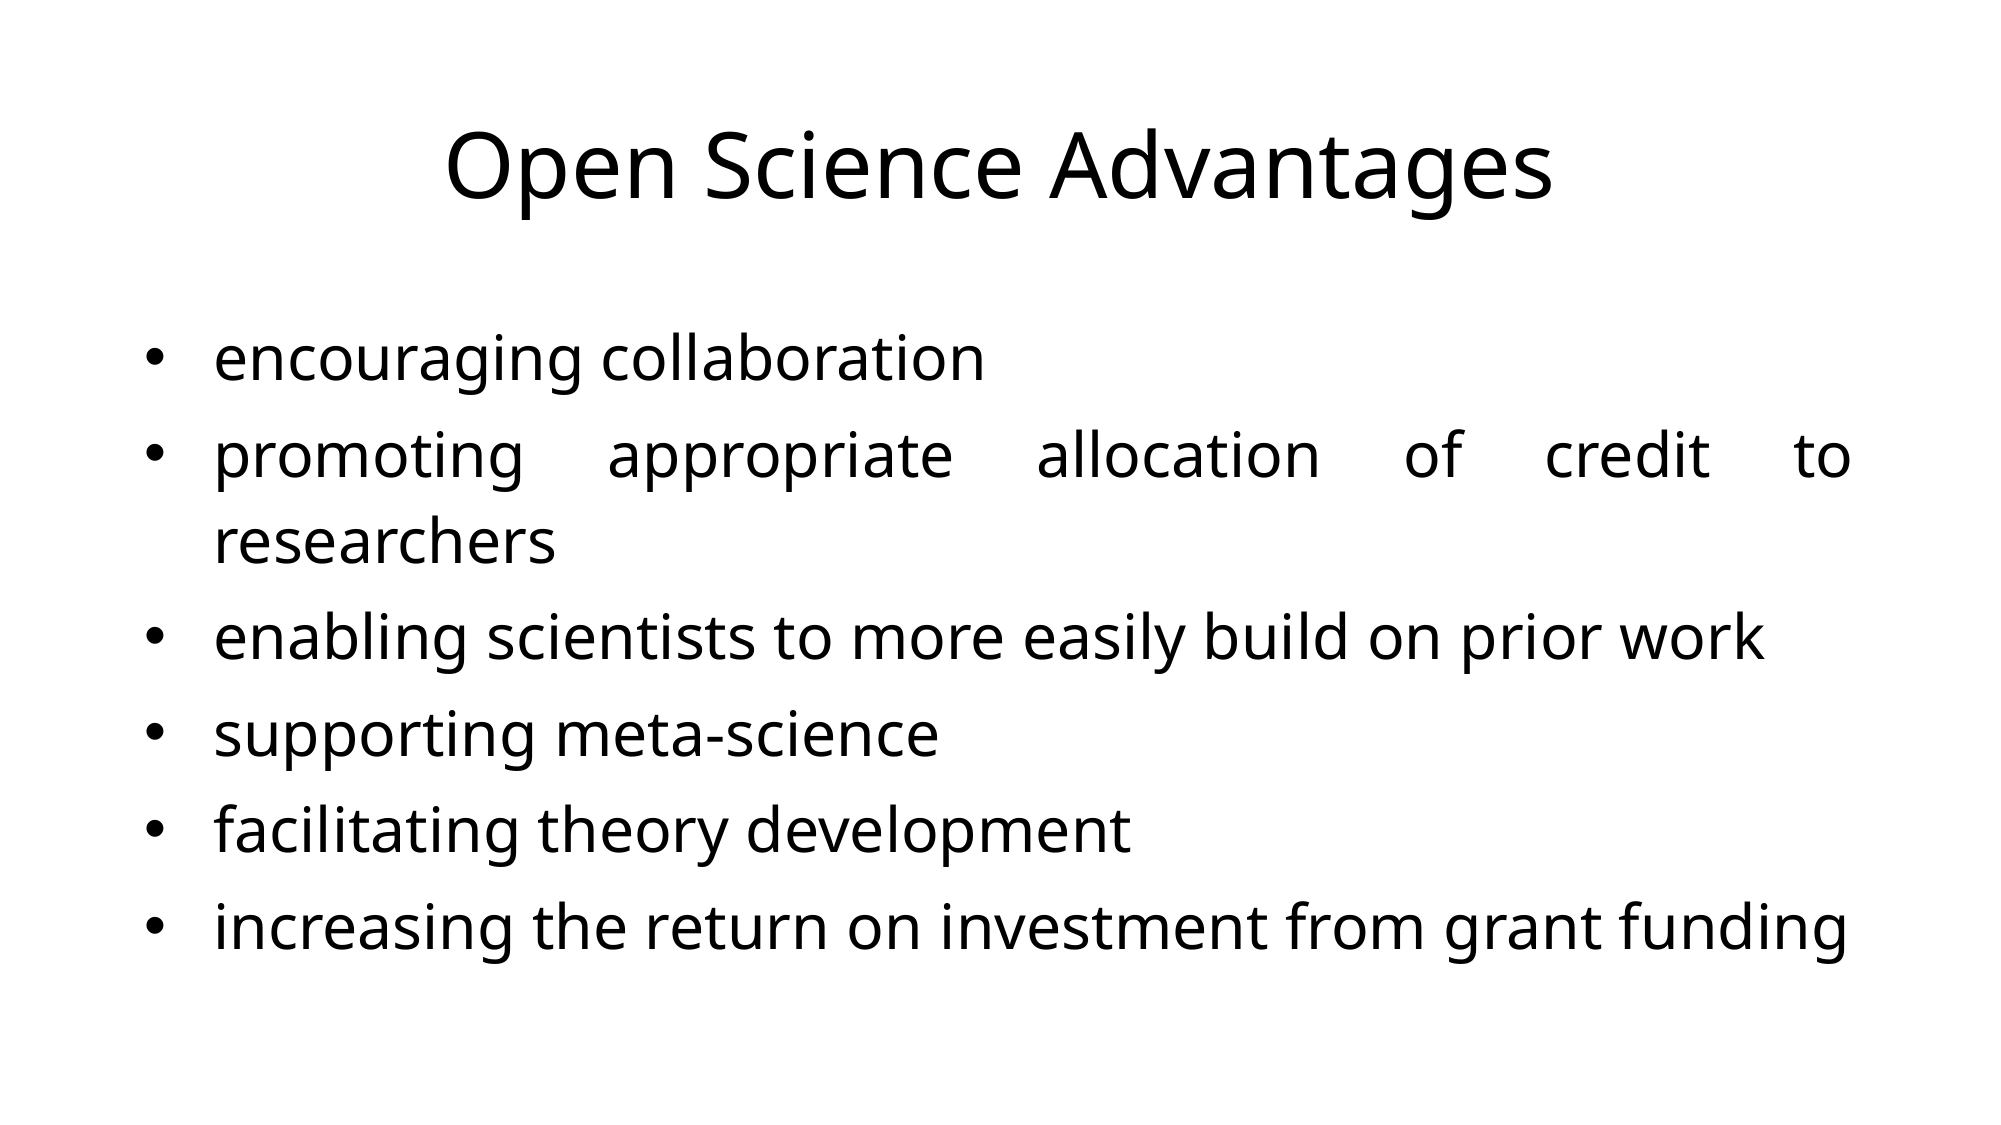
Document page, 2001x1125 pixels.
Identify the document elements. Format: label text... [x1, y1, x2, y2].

title Open Science Advantages [136, 59, 1863, 278]
list encouraging collaboration promoting appropriate allocation of credit to researchers enabling scientists to more easily build on prior work supporting meta-science facilitating theory development increasing the return on investment from grant funding [136, 298, 1863, 1014]
